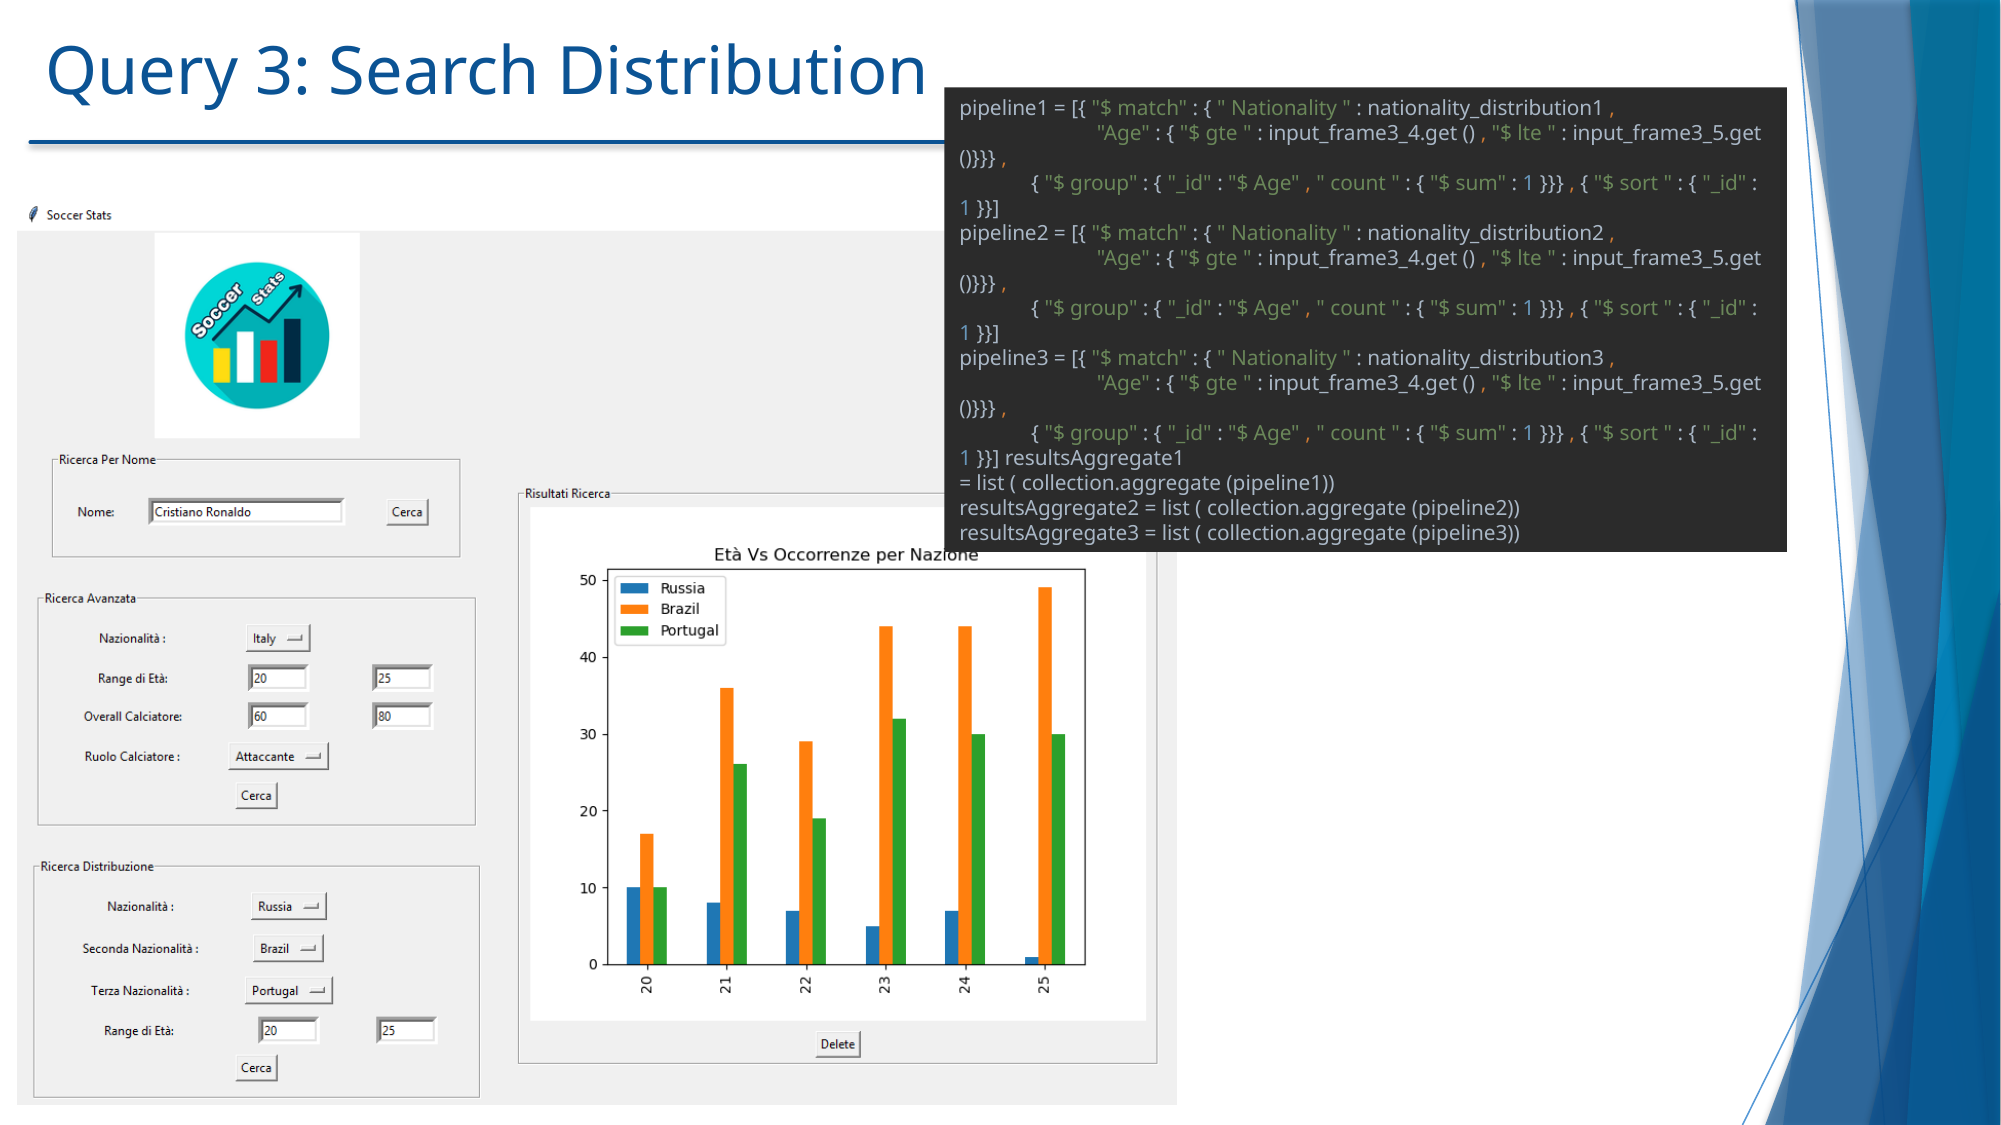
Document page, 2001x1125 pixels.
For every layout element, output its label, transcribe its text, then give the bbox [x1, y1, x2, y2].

text_box pipeline1 = [{ "$ match" : { " Nationality " : nationality_distribution1 , "Age" : { "$ gte " : input_frame3_4.get () , "$ lte " : input_frame3_5.get ()}}} , { "$ group" : { "_id" : "$ Age" , " count " : { "$ sum" : 1 }}} , { "$ sort " : { "_id" : 1 }}] pipeline2 = [{ "$ match" : { " Nationality " : nationality_distribution2 , "Age" : { "$ gte " : input_frame3_4.get () , "$ lte " : input_frame3_5.get ()}}} , { "$ group" : { "_id" : "$ Age" , " count " : { "$ sum" : 1 }}} , { "$ sort " : { "_id" : 1 }}] pipeline3 = [{ "$ match" : { " Nationality " : nationality_distribution3 , "Age" : { "$ gte " : input_frame3_4.get () , "$ lte " : input_frame3_5.get ()}}} , { "$ group" : { "_id" : "$ Age" , " count " : { "$ sum" : 1 }}} , { "$ sort " : { "_id" : 1 }}] resultsAggregate1 = list ( collection.aggregate (pipeline1)) resultsAggregate2 = list ( collection.aggregate (pipeline2)) resultsAggregate3 = list ( collection.aggregate (pipeline3)) [944, 87, 1787, 552]
title Query 3: Search Distribution [30, 20, 1164, 140]
picture [16, 201, 1178, 1105]
